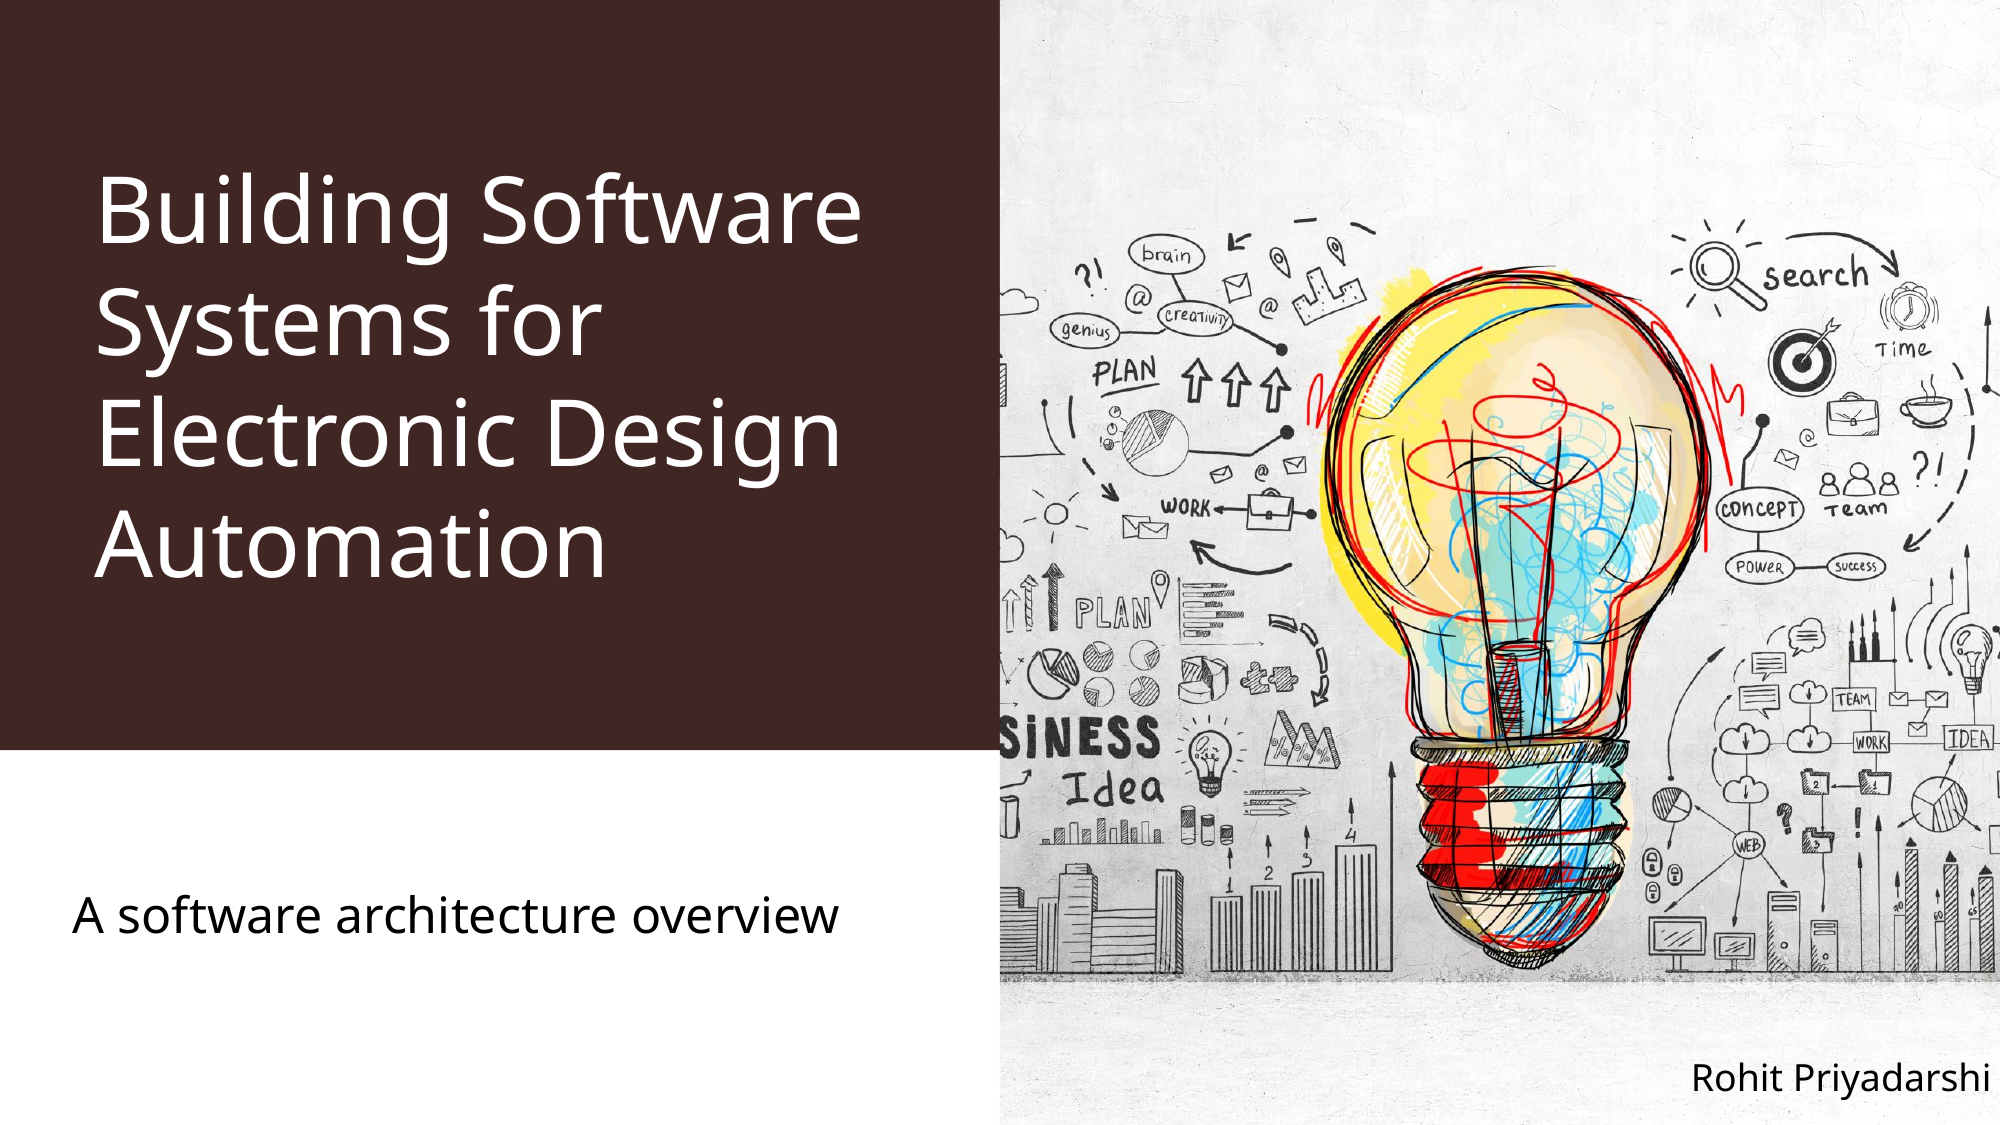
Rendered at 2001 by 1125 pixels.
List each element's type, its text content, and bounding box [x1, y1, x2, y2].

title Building Software Systems for Electronic Design Automation [79, 65, 938, 683]
picture [999, 0, 2000, 1125]
text_box [0, 0, 999, 751]
text_box [0, 751, 999, 1125]
subtitle A software architecture overview [57, 794, 938, 1021]
